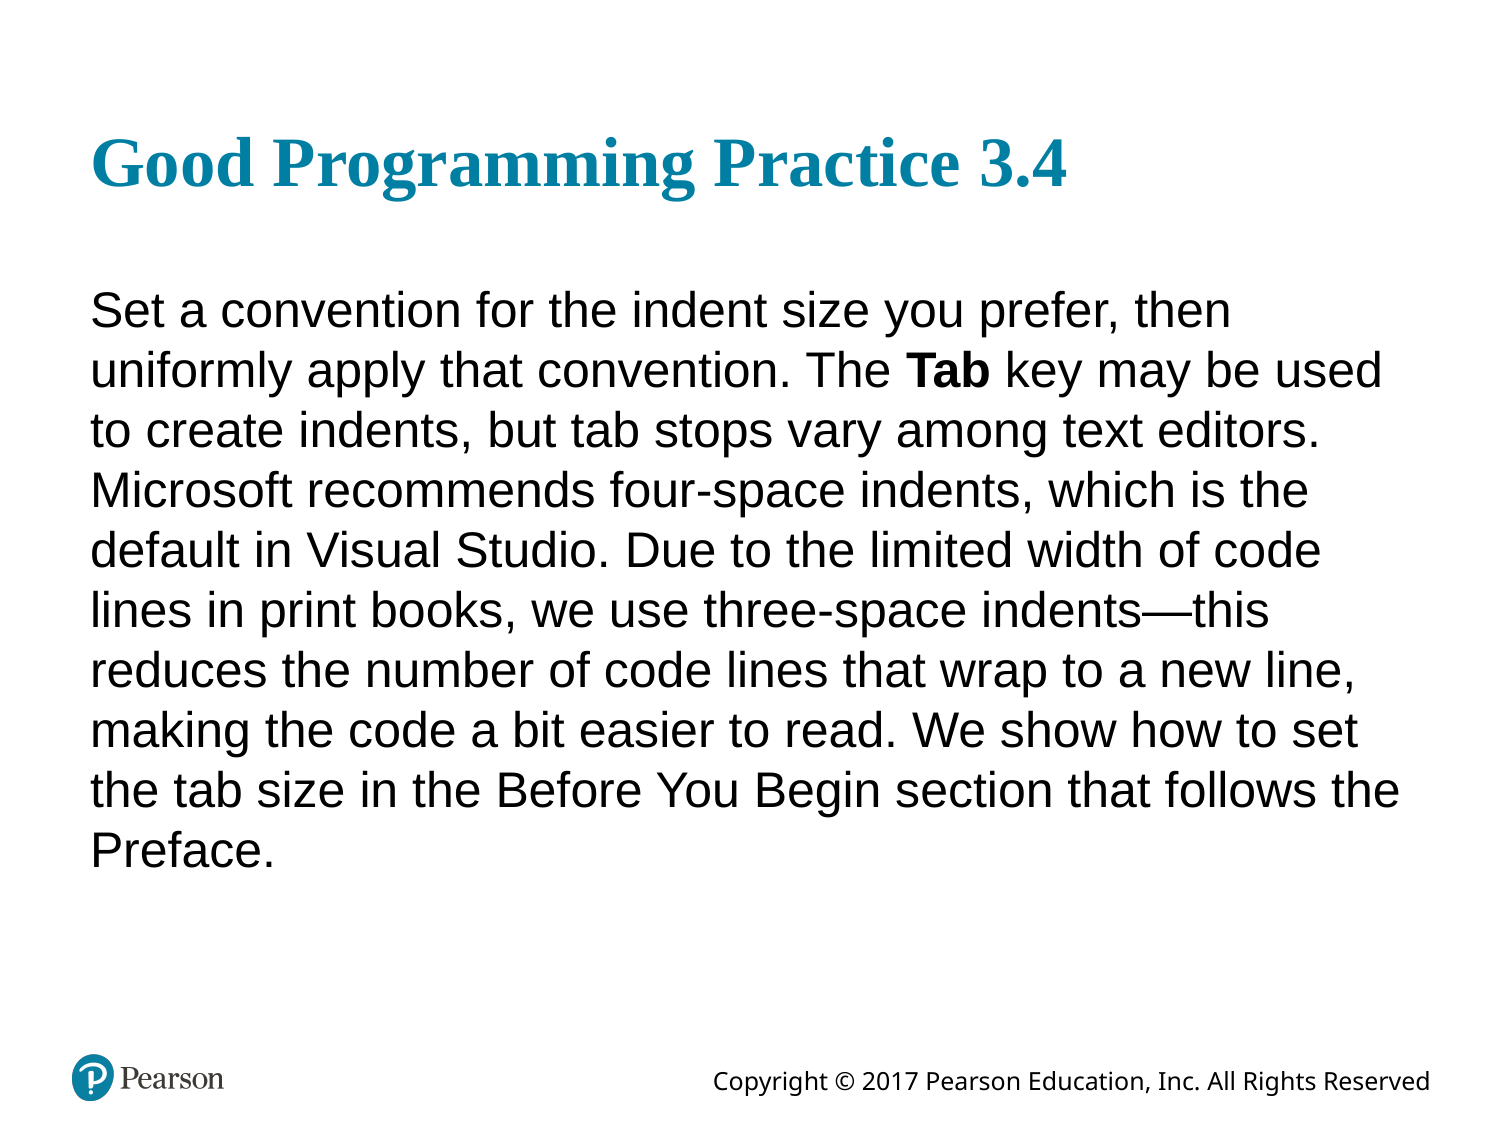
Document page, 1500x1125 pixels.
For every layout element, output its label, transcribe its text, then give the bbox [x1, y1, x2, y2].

picture [80, 1063, 106, 1088]
picture [72, 1087, 83, 1101]
picture [72, 1054, 88, 1070]
list Set a convention for the indent size you prefer, then uniformly apply that convention. The Tab key may be used to create indents, but tab stops vary among text editors. Microsoft recommends four-space indents, which is the default in Visual Studio. Due to the limited width of code lines in print books, we use three-space indents—this reduces the number of code lines that wrap to a new line, making the code a bit easier to read. We show how to set the tab size in the Before You Begin section that follows the Preface. [75, 262, 1425, 1005]
title Good Programming Practice 3.4 [75, 35, 1425, 216]
picture [98, 1054, 224, 1101]
